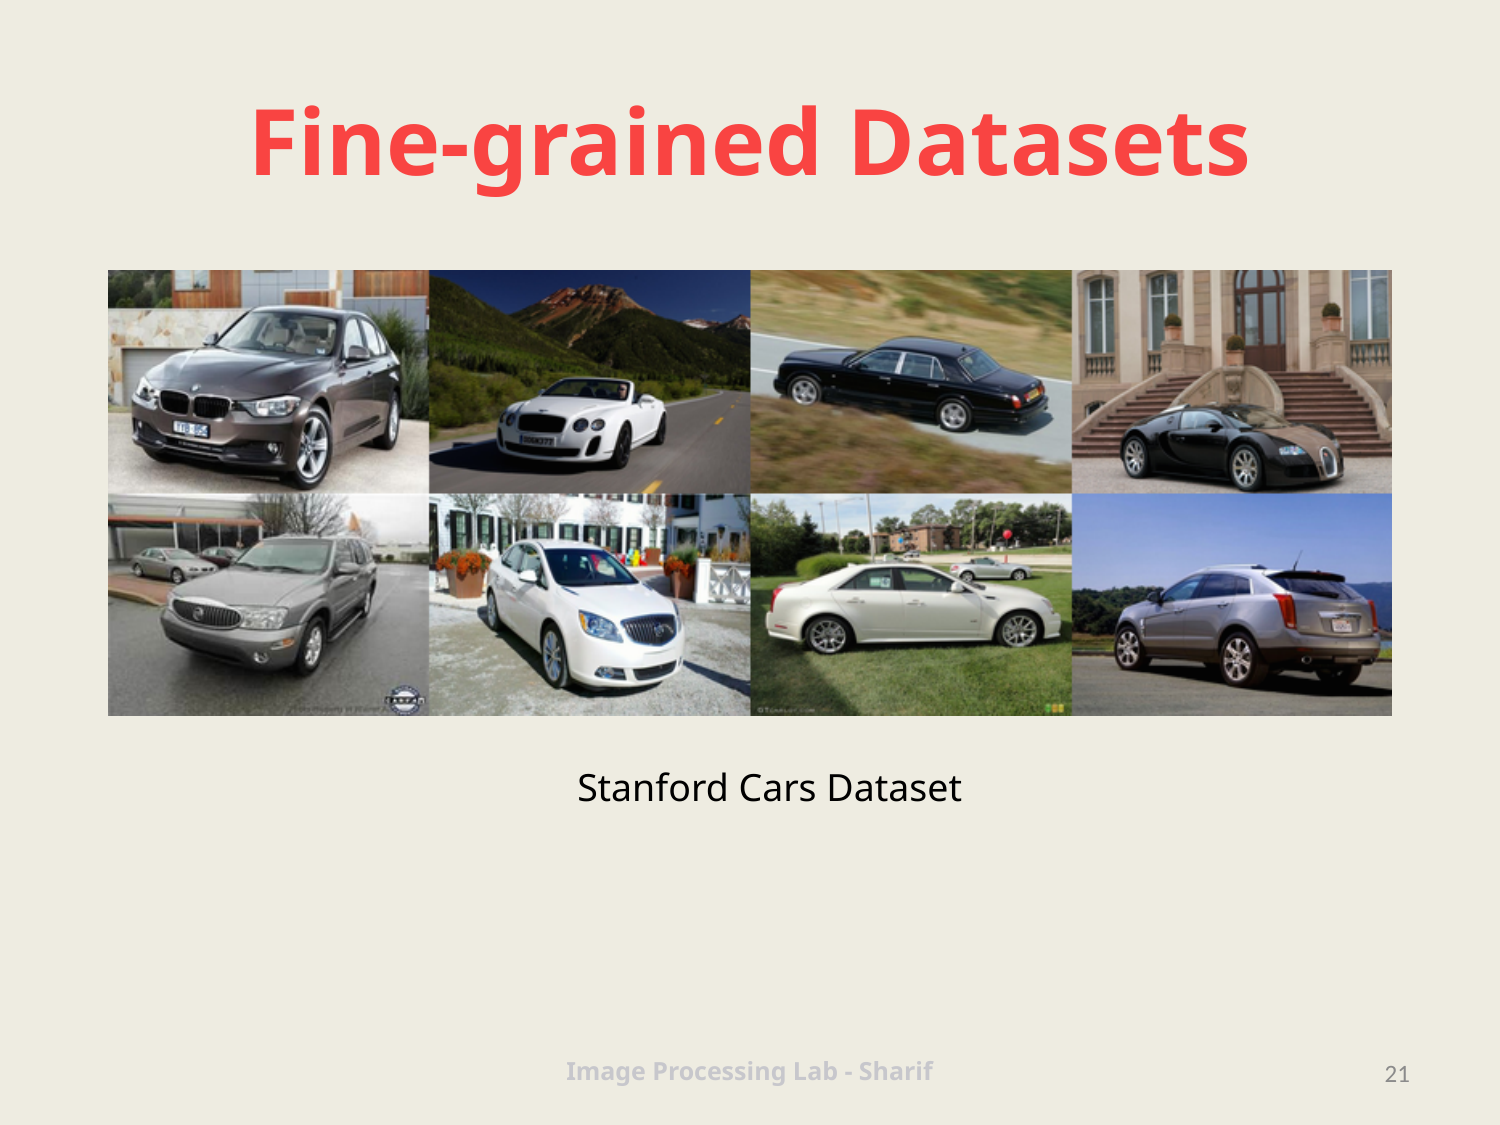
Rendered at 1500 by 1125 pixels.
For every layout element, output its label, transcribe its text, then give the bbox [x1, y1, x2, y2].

picture [107, 270, 1393, 717]
title Fine-grained Datasets [75, 45, 1425, 233]
text_box Stanford Cars Dataset [464, 756, 1075, 817]
footer Image Processing Lab - Sharif [512, 1042, 988, 1103]
slide_number 21 [1074, 1042, 1425, 1103]
